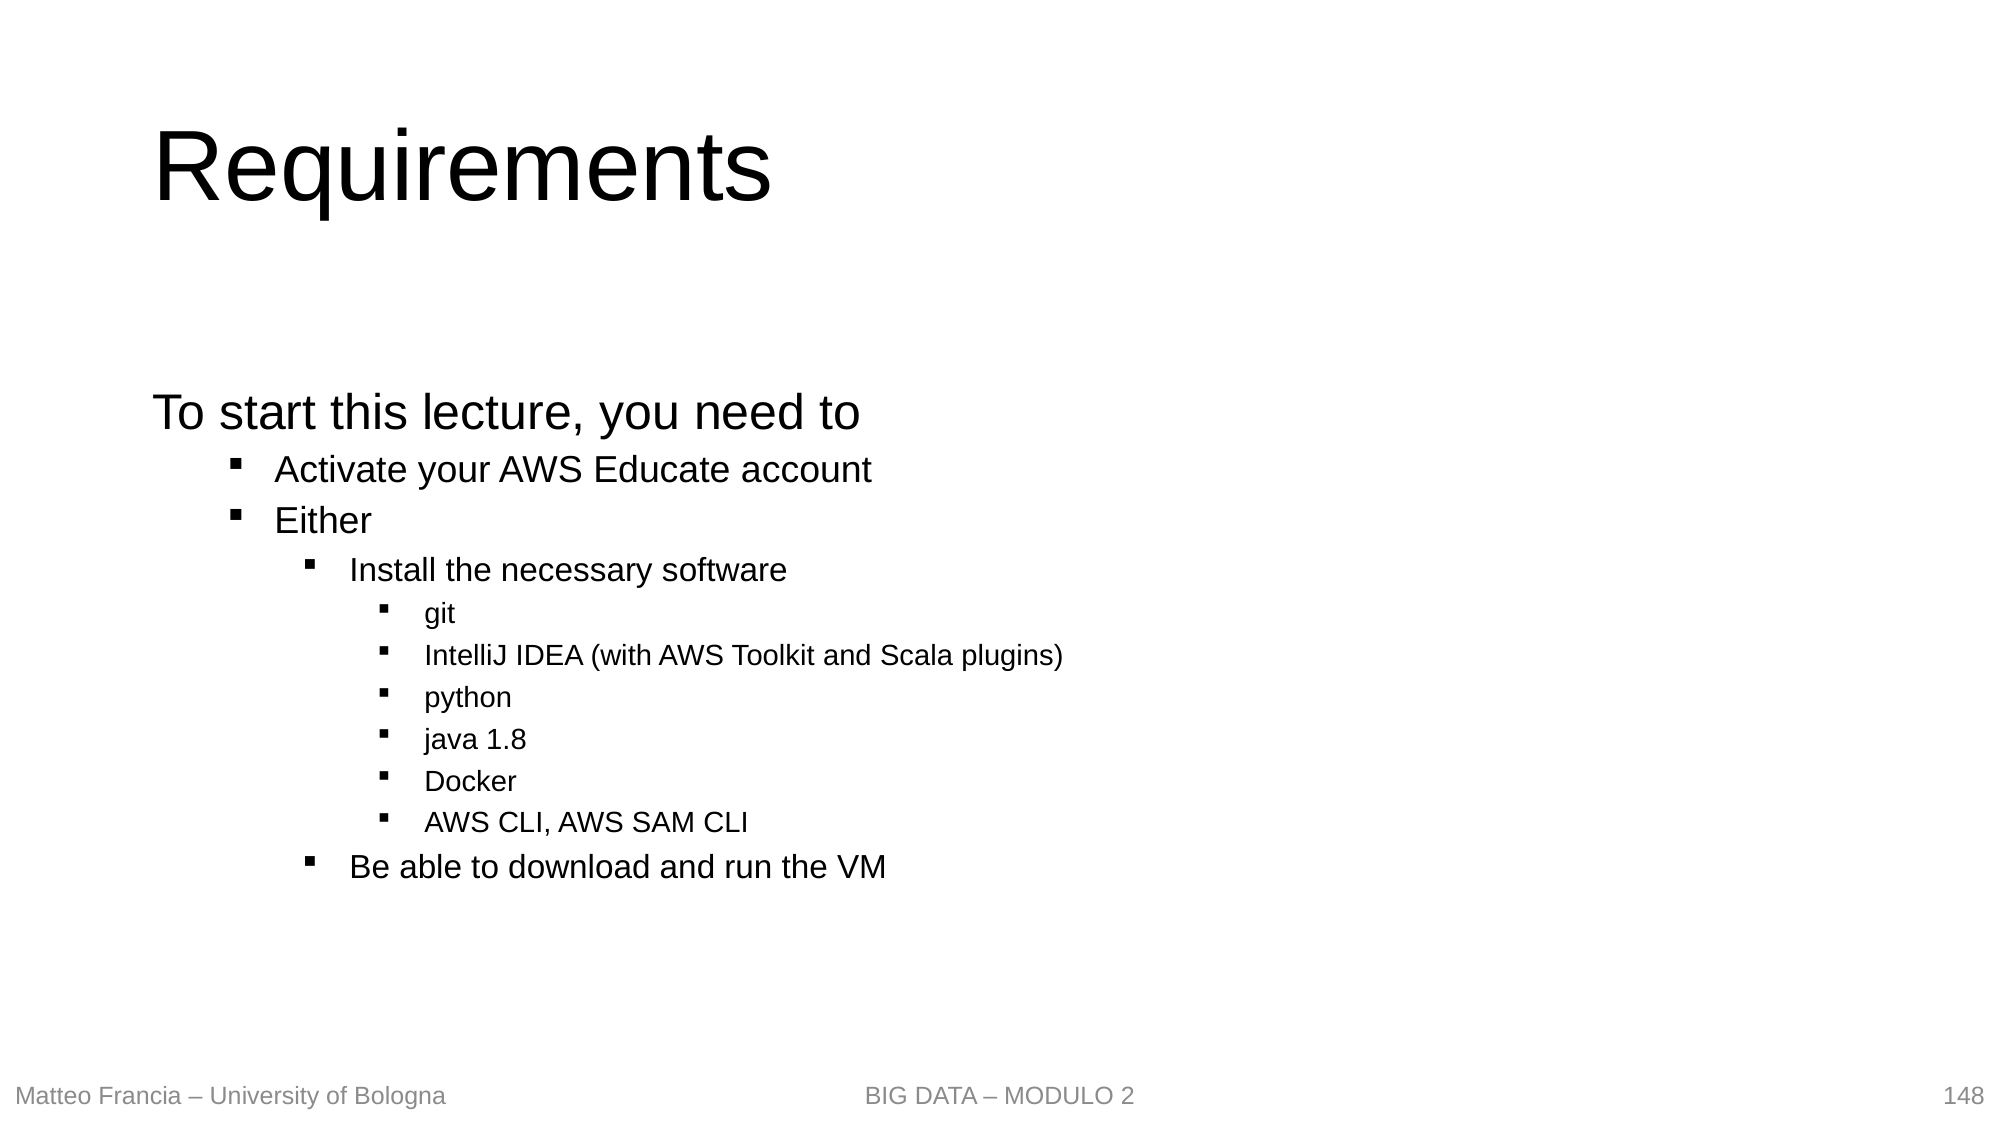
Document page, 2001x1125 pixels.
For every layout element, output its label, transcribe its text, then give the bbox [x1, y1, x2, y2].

slide_number 148 [1550, 1065, 2000, 1125]
list To start this lecture, you need to Activate your AWS Educate account Either Install the necessary software git IntelliJ IDEA (with AWS Toolkit and Scala plugins) python java 1.8 Docker AWS CLI, AWS SAM CLI Be able to download and run the VM [137, 278, 1863, 993]
title Requirements [137, 59, 1863, 278]
footer Matteo Francia – University of Bologna [0, 1065, 466, 1125]
